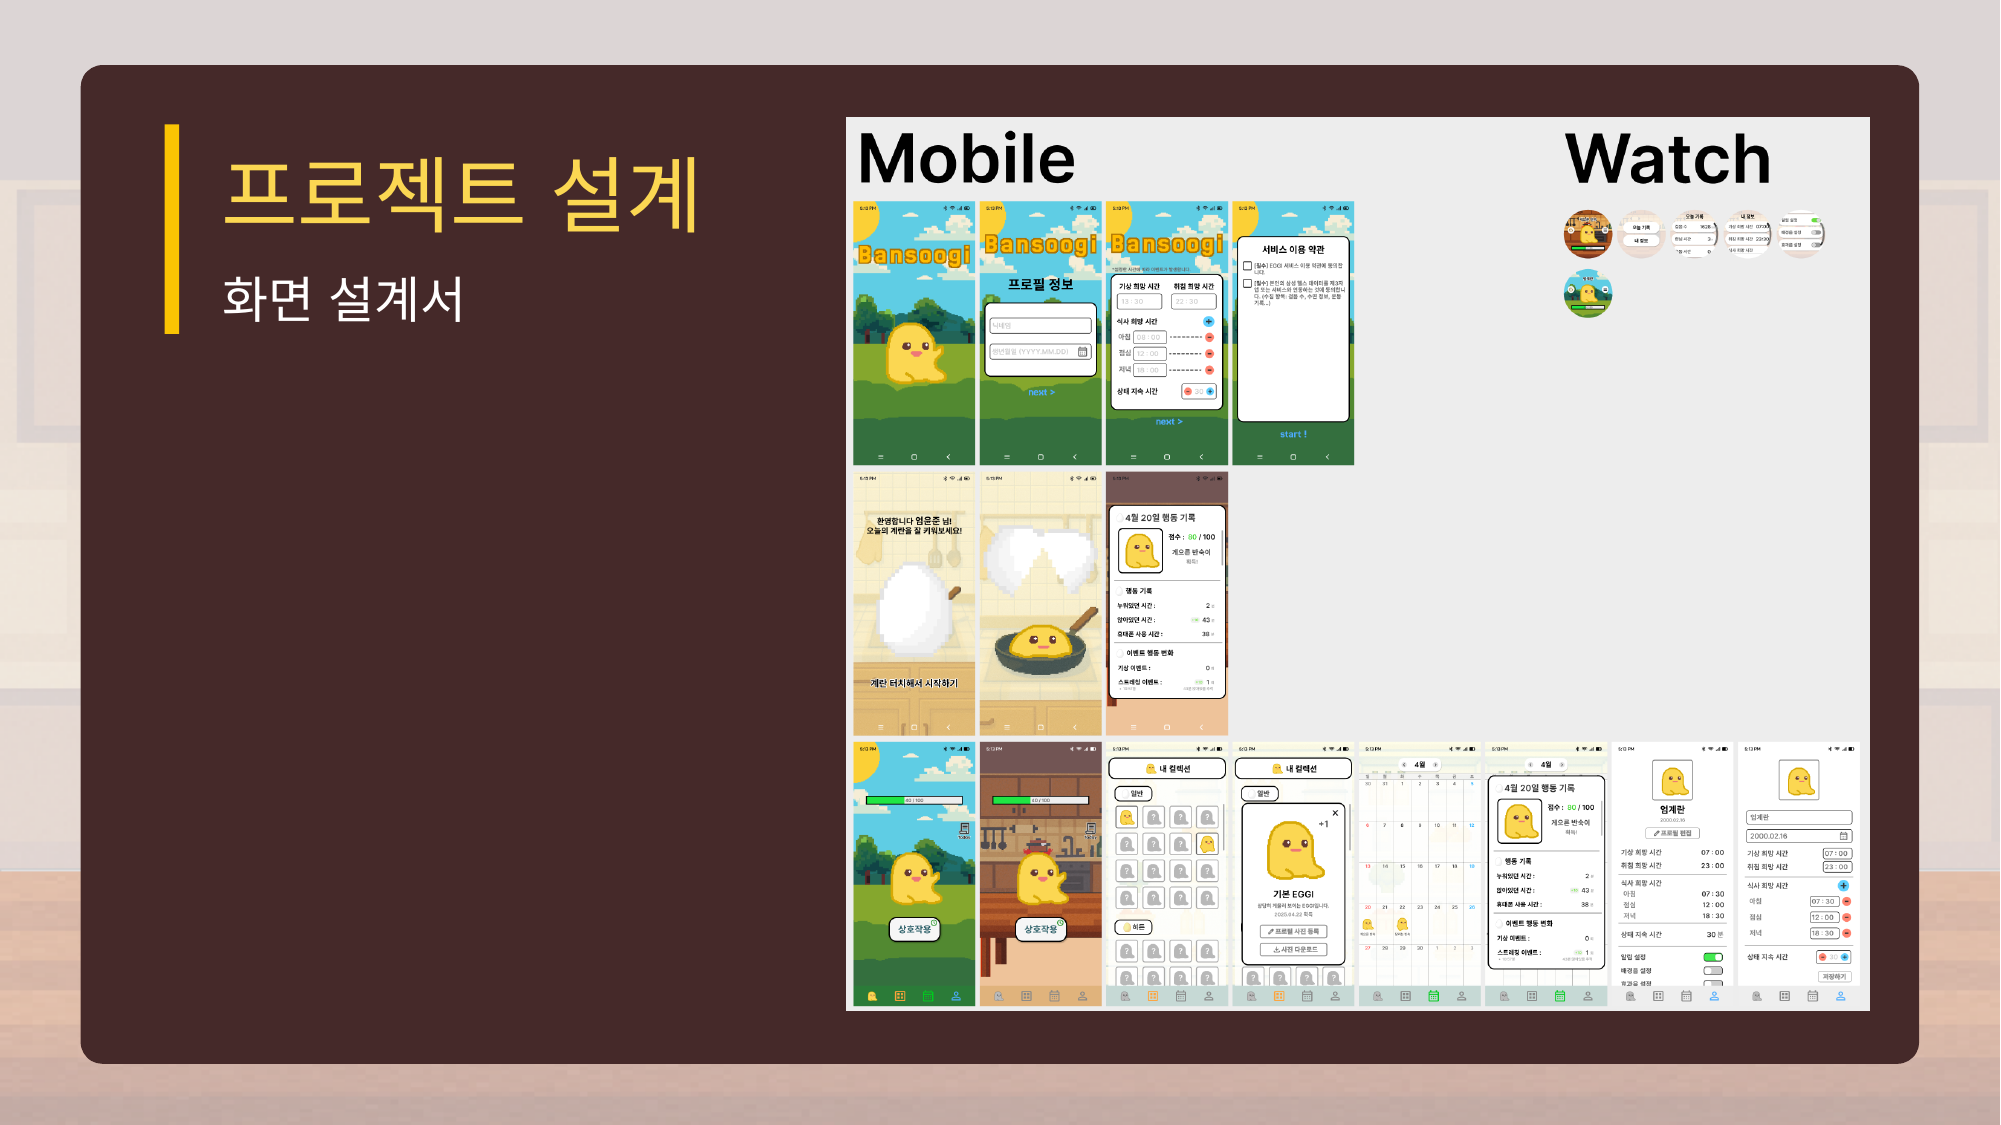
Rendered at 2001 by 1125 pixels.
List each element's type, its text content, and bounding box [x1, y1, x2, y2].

text_box 화면 설계서 [207, 270, 599, 334]
picture [846, 117, 1870, 1011]
text_box [164, 123, 180, 335]
text_box [79, 64, 1921, 1065]
text_box 프로젝트 설계 [206, 144, 820, 255]
